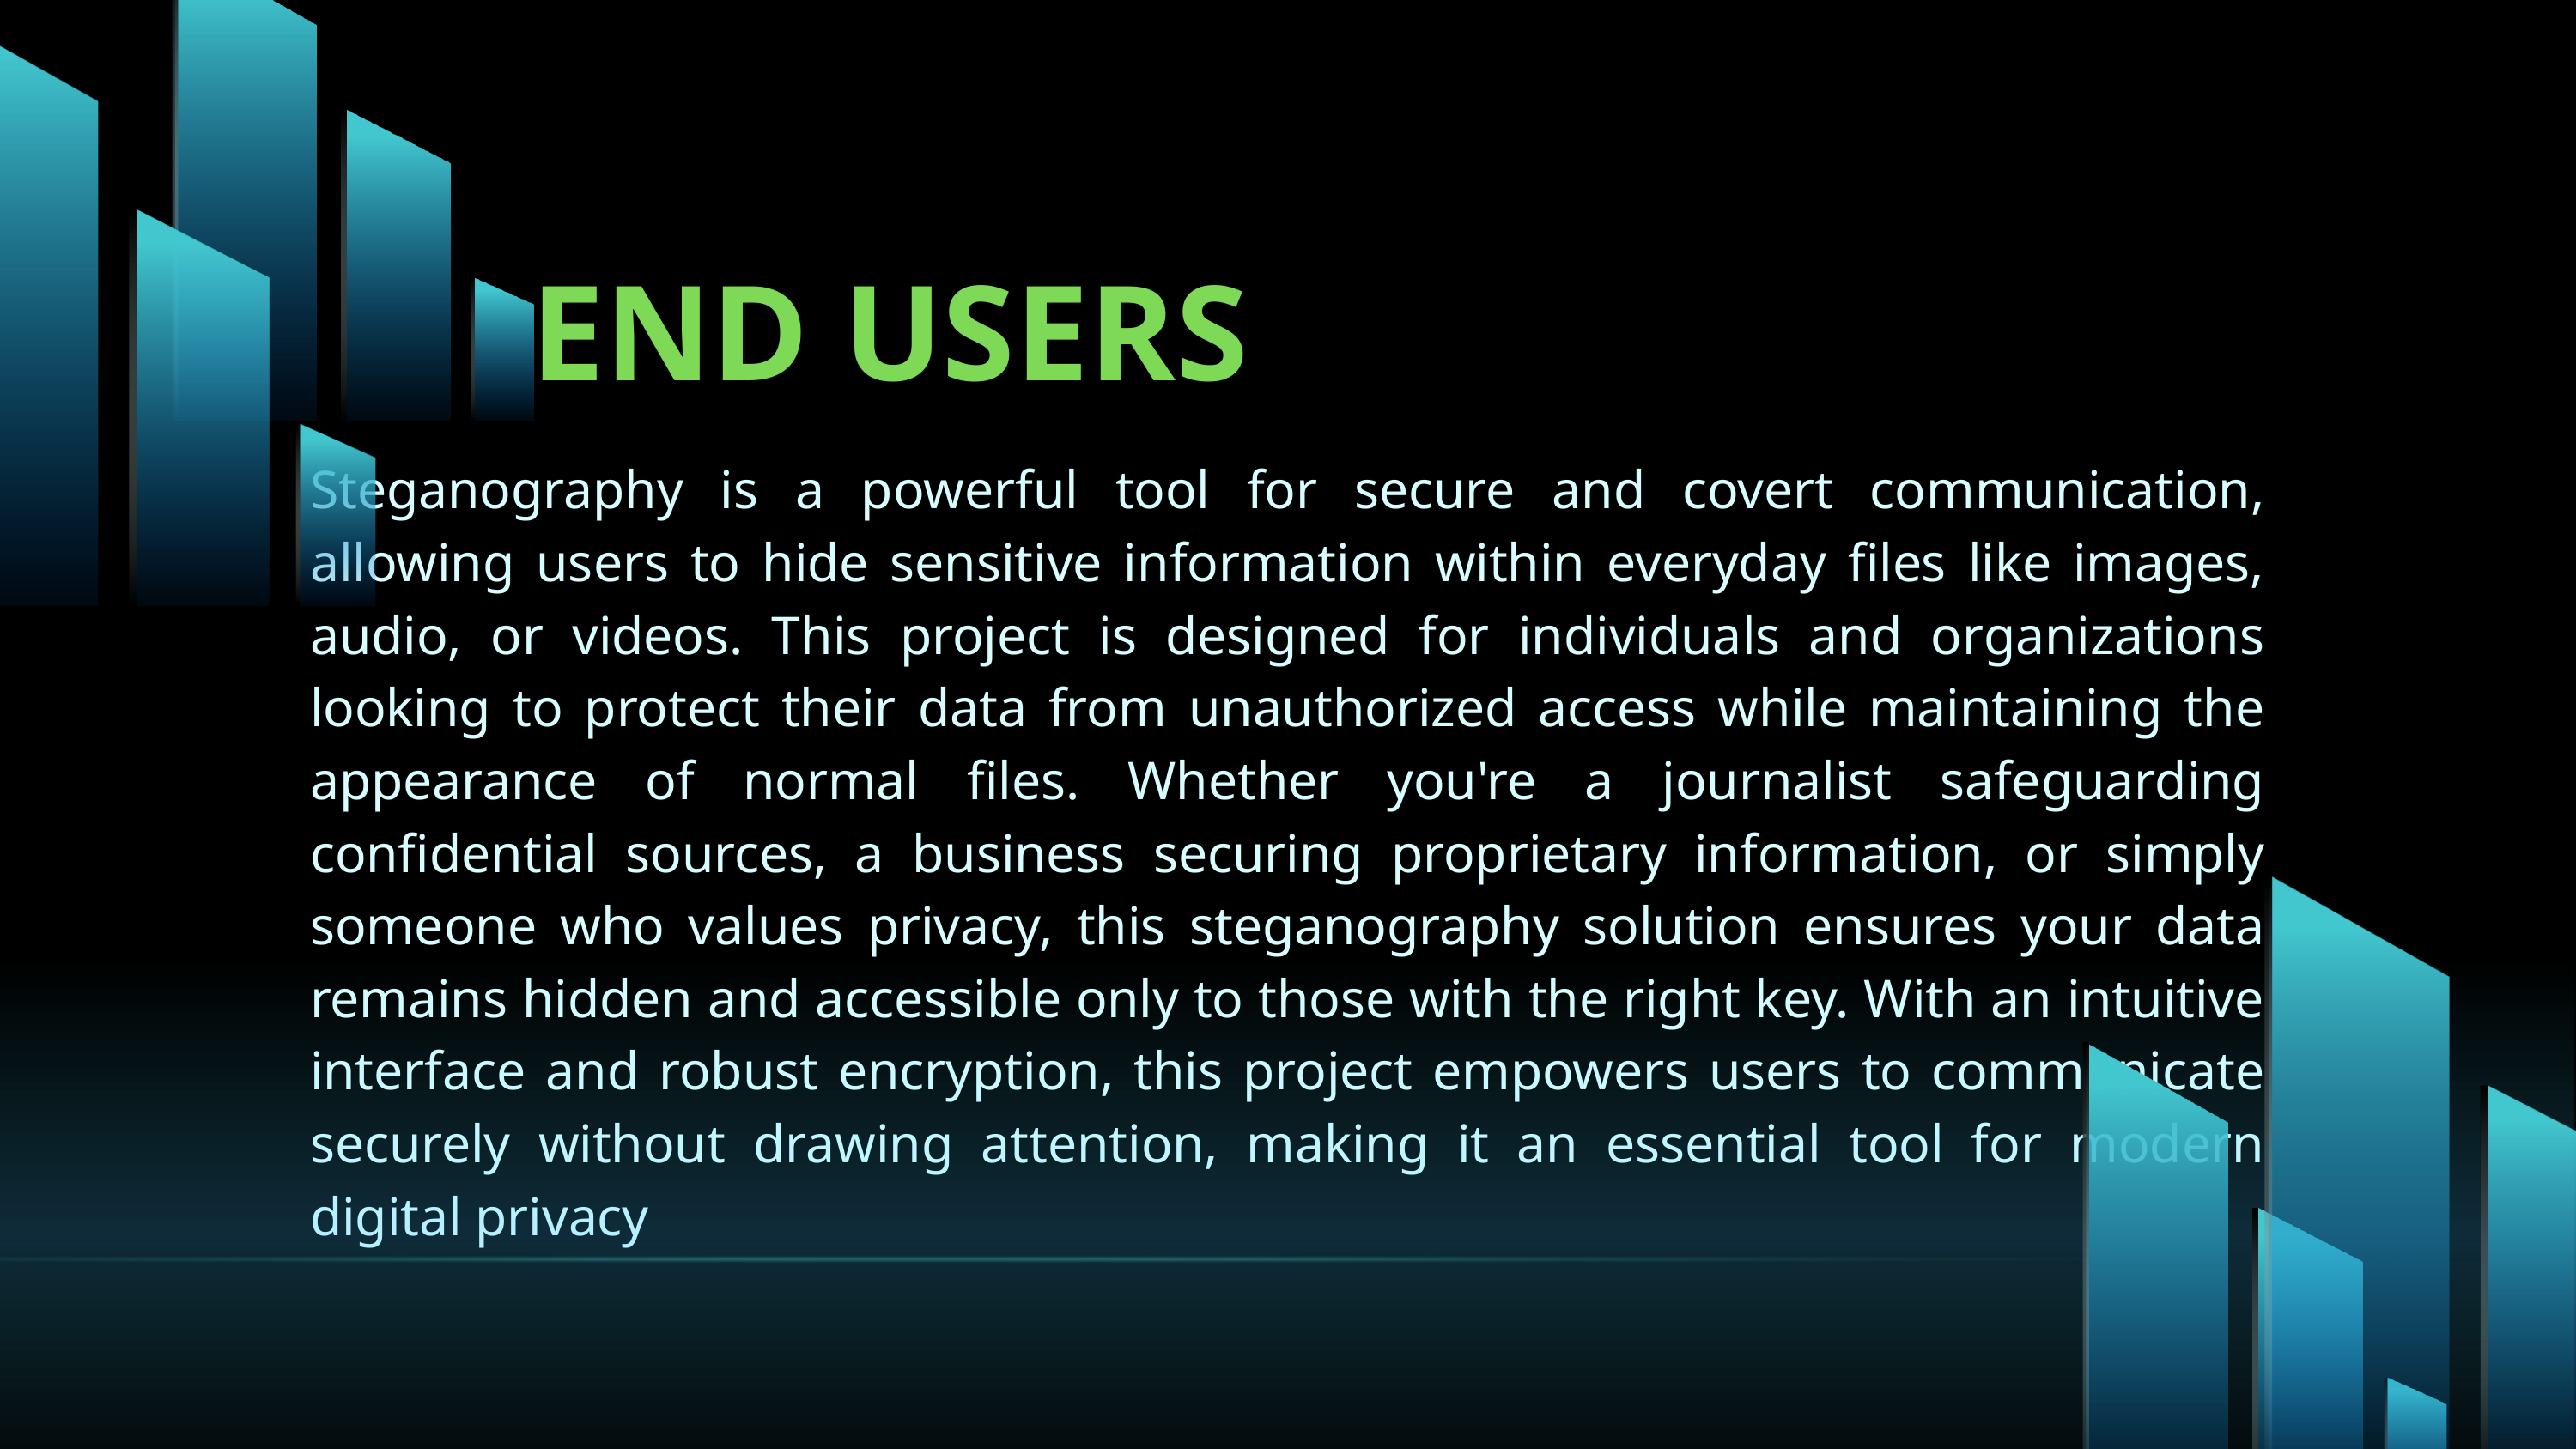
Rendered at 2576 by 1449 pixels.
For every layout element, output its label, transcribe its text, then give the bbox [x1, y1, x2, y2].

text_box [376, 0, 534, 421]
text_box [0, 941, 2264, 1449]
text_box Steganography is a powerful tool for secure and covert communication, allowing users to hide sensitive information within everyday files like images, audio, or videos. This project is designed for individuals and organizations looking to protect their data from unauthorized access while maintaining the appearance of normal files. Whether you're a journalist safeguarding confidential sources, a business securing proprietary information, or simply someone who values privacy, this steganography solution ensures your data remains hidden and accessible only to those with the right key. With an intuitive interface and robust encryption, this project empowers users to communicate securely without drawing attention, making it an essential tool for modern digital privacy [310, 446, 2265, 941]
text_box [0, 0, 376, 606]
text_box [2082, 1042, 2264, 1449]
text_box [2264, 875, 2576, 1449]
text_box END USERS [534, 222, 1504, 408]
